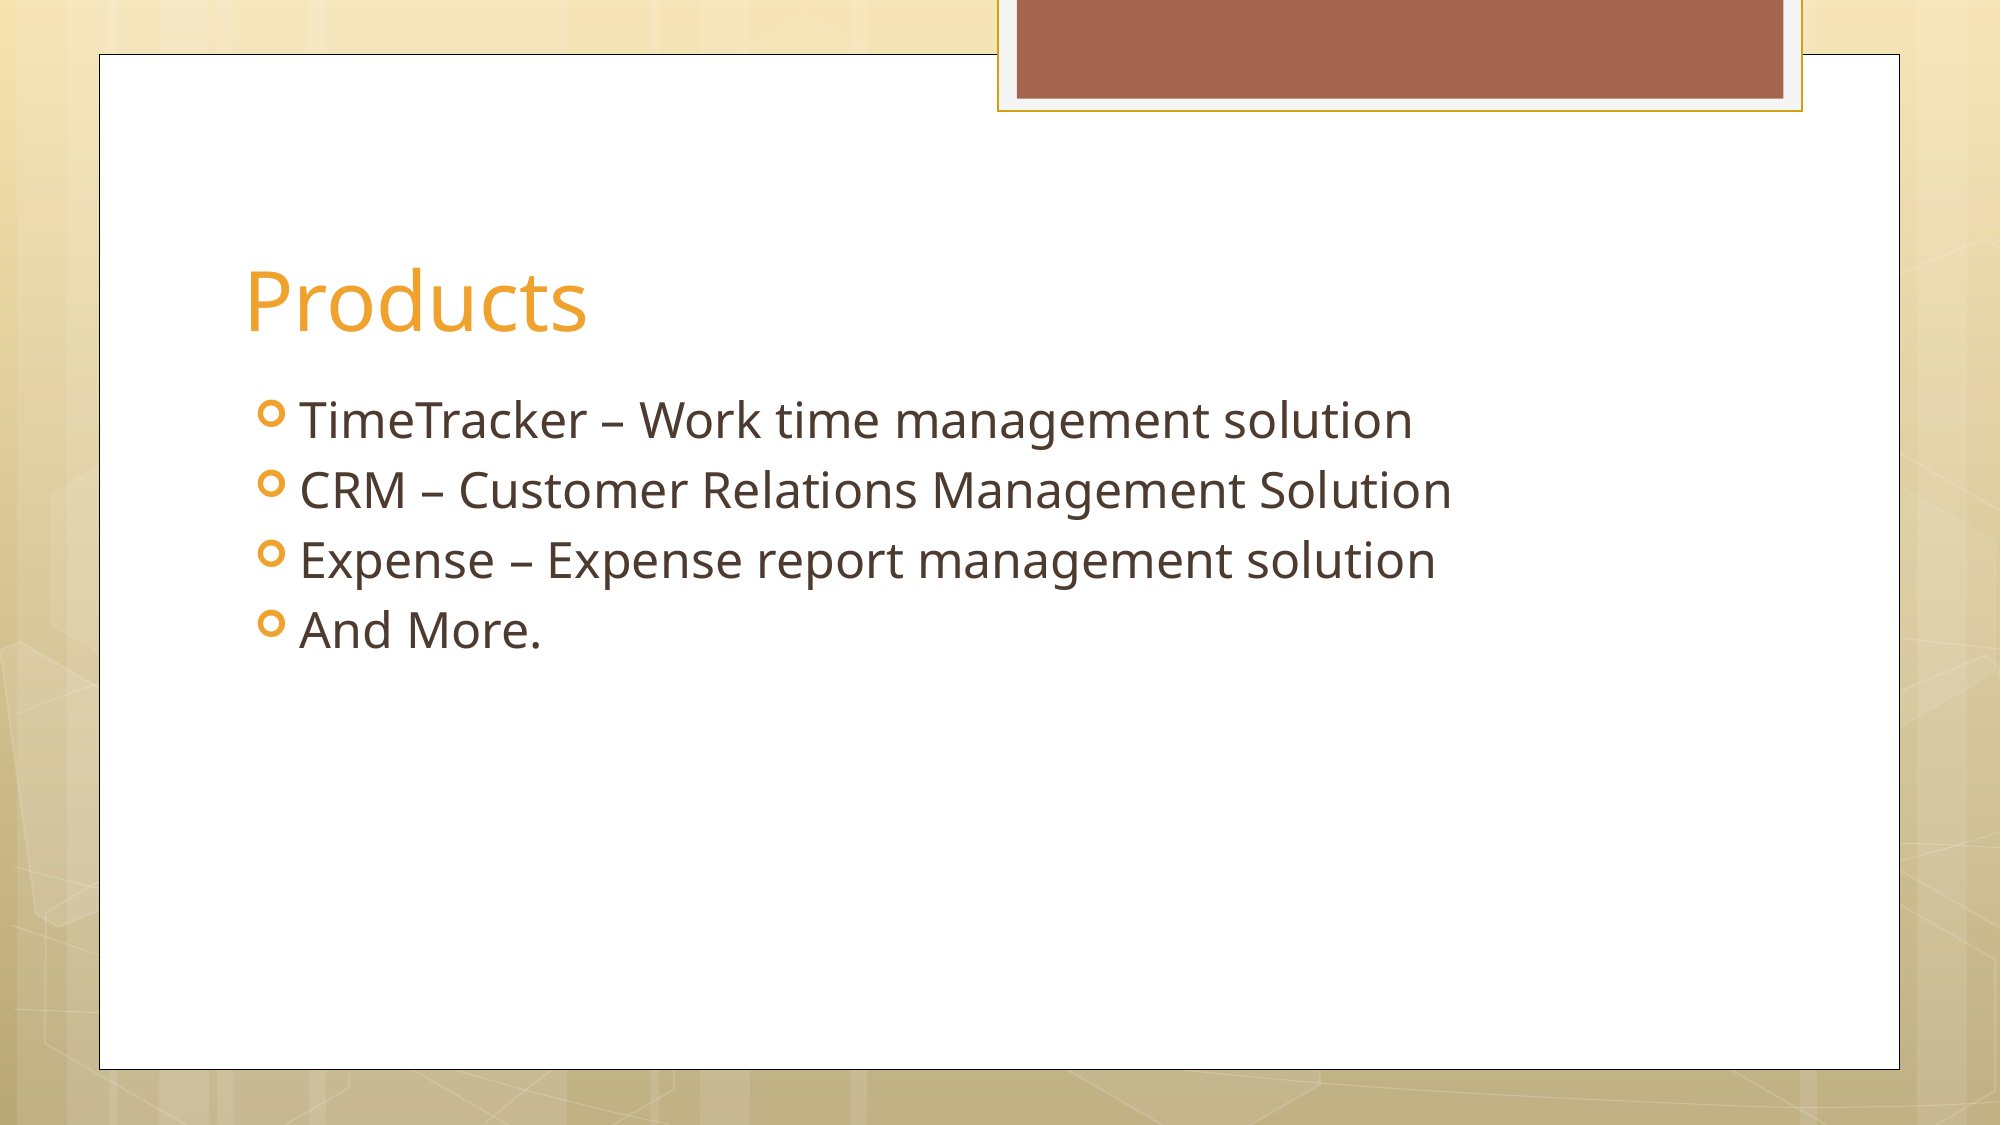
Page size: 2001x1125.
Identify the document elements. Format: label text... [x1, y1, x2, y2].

title Products [228, 168, 1765, 357]
list TimeTracker – Work time management solution CRM – Customer Relations Management Solution Expense – Expense report management solution And More. [228, 381, 1769, 957]
